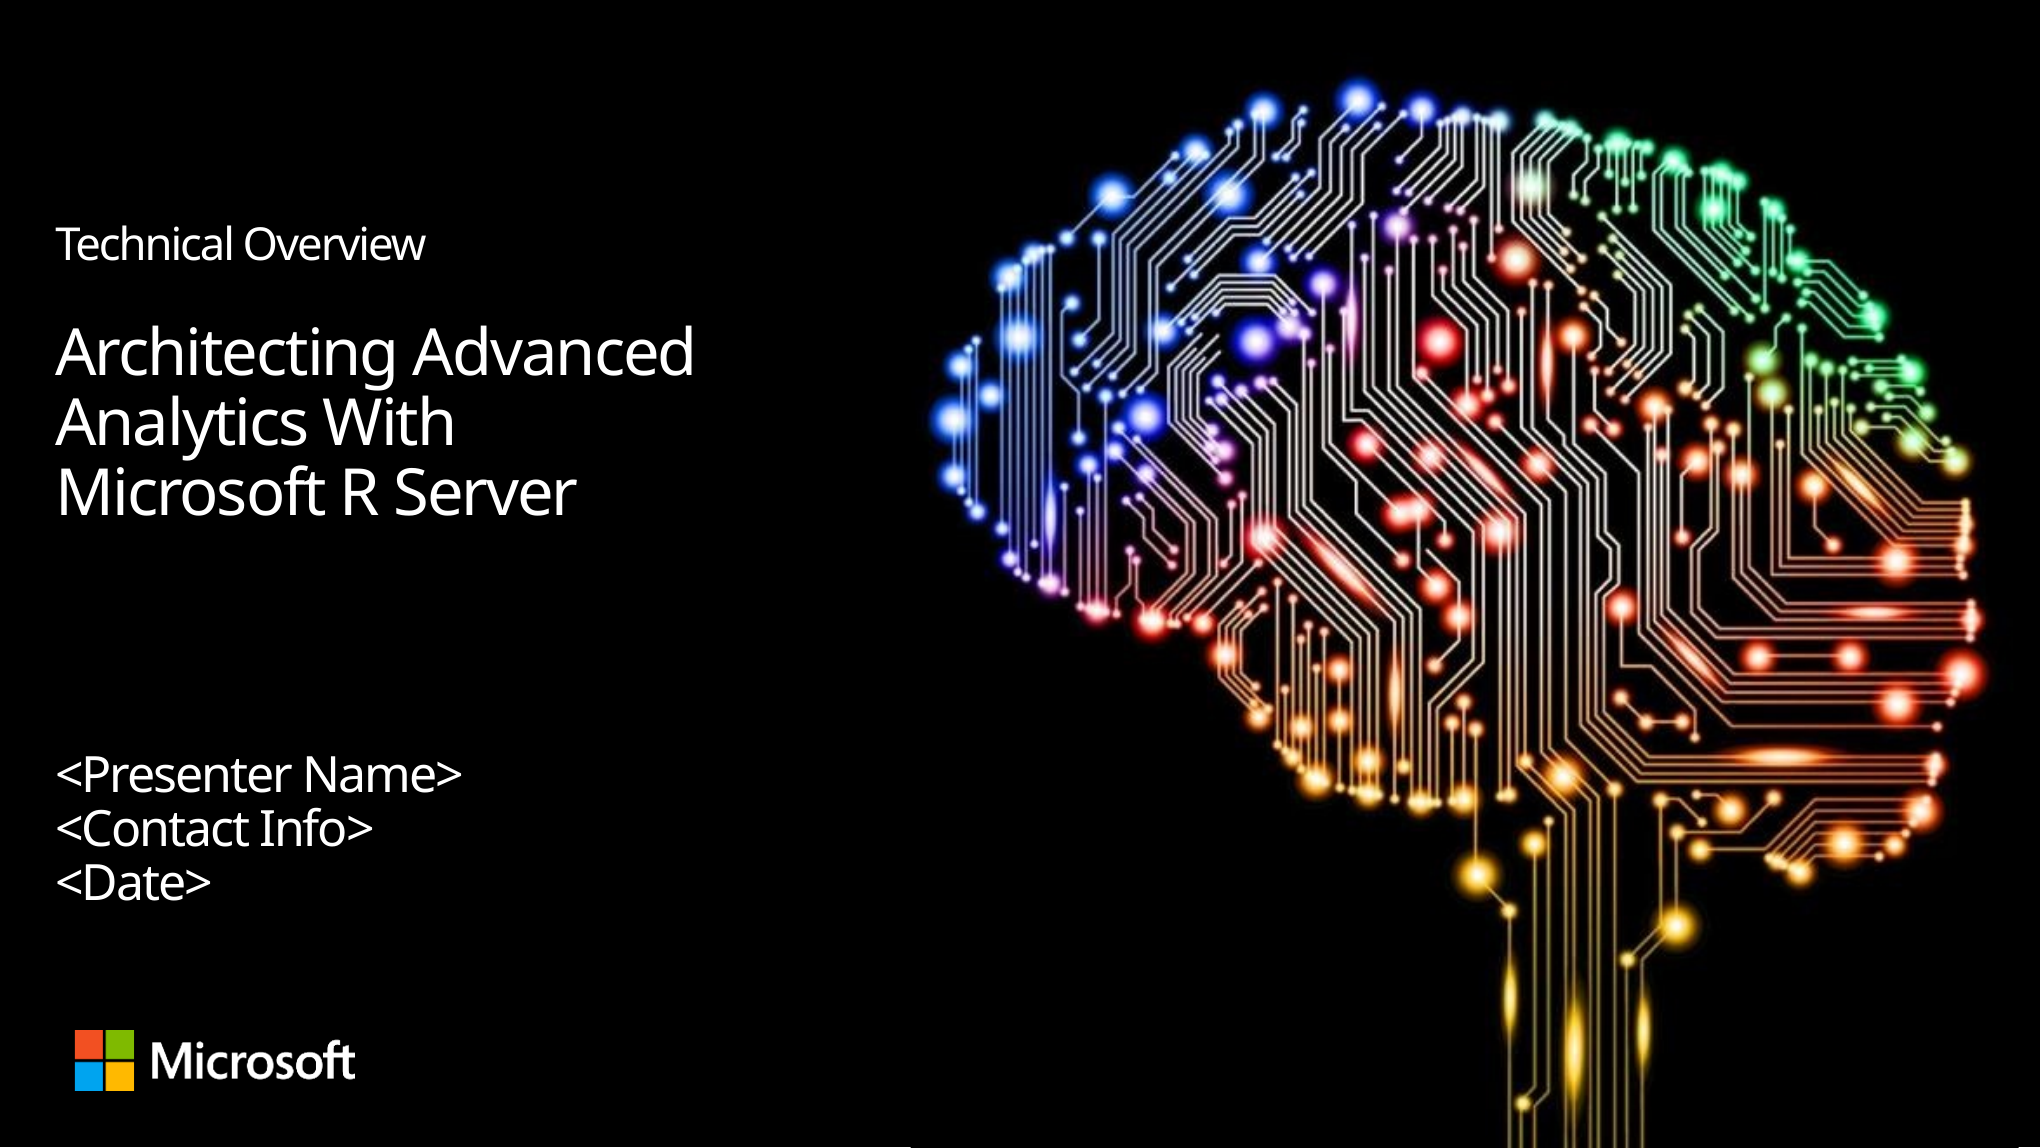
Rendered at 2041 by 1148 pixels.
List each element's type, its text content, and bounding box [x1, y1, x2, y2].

picture [910, 27, 2019, 1148]
picture [74, 1030, 355, 1091]
title Technical Overview Architecting Advanced Analytics With Microsoft R Server [31, 206, 966, 547]
text_box <Presenter Name> <Contact Info> <Date> [31, 734, 966, 841]
